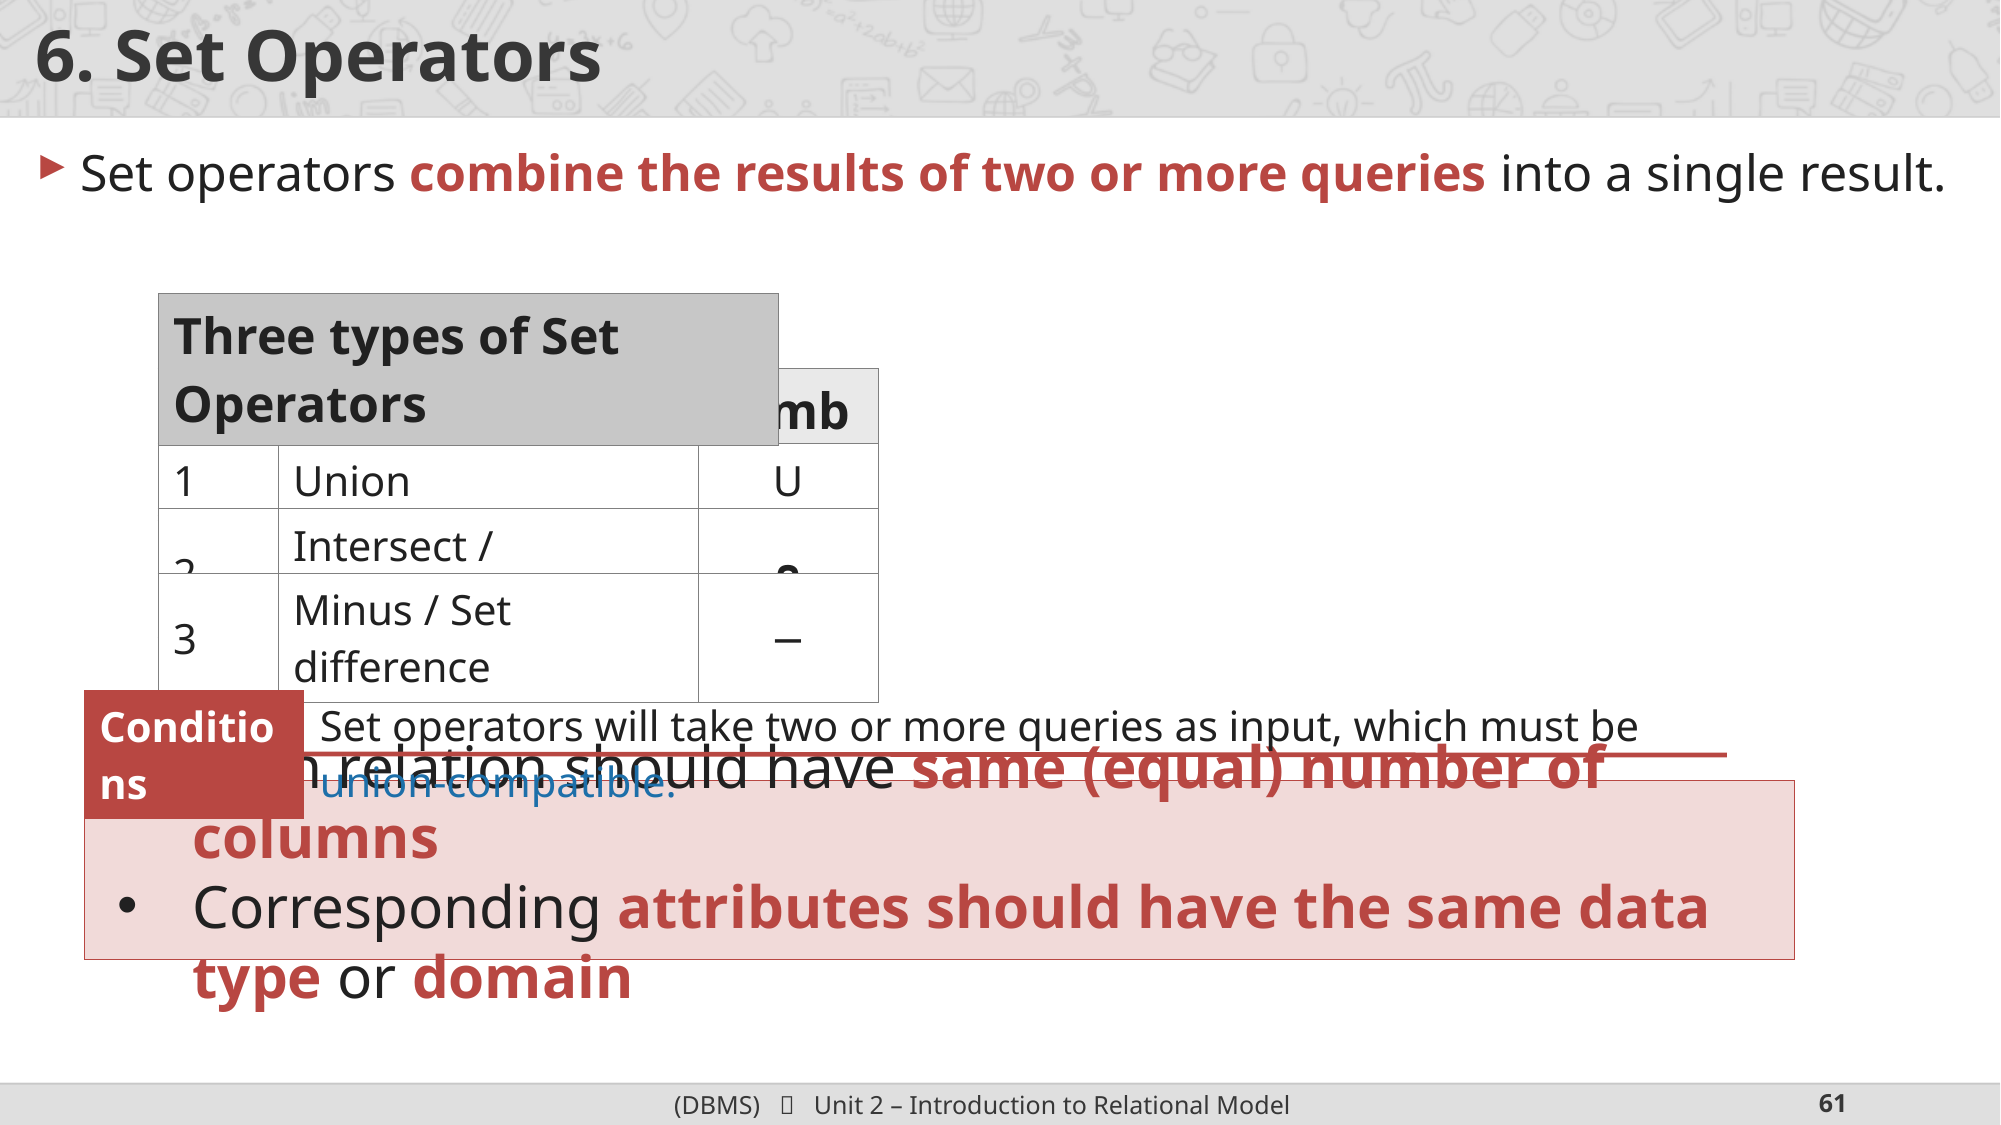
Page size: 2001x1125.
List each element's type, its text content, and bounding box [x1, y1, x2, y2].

title 6. Set Operators [0, 0, 2000, 117]
table_header Set operators will take two or more queries as input, which must be union-compatible. [305, 689, 1752, 818]
table_header Symbol [779, 369, 878, 443]
table_header Minus / Set difference [279, 574, 698, 702]
table_header U [699, 444, 878, 508]
table_header 1 [159, 446, 278, 508]
text_box Both relation should have same (equal) number of columns Corresponding attributes should have the same data type or domain [84, 780, 1795, 960]
table_header Union [279, 446, 698, 508]
table_header Conditions [84, 690, 304, 753]
table_header Conditions [84, 755, 304, 819]
table_header 2 [159, 509, 278, 573]
table_header Intersect / Intersection [279, 509, 698, 573]
list Set operators combine the results of two or more queries into a single result. [21, 141, 1979, 1059]
table_header 3 [159, 574, 278, 690]
table_header ∩ [699, 509, 878, 573]
table_header − [699, 574, 878, 689]
table_header Three types of Set Operators [159, 294, 778, 445]
